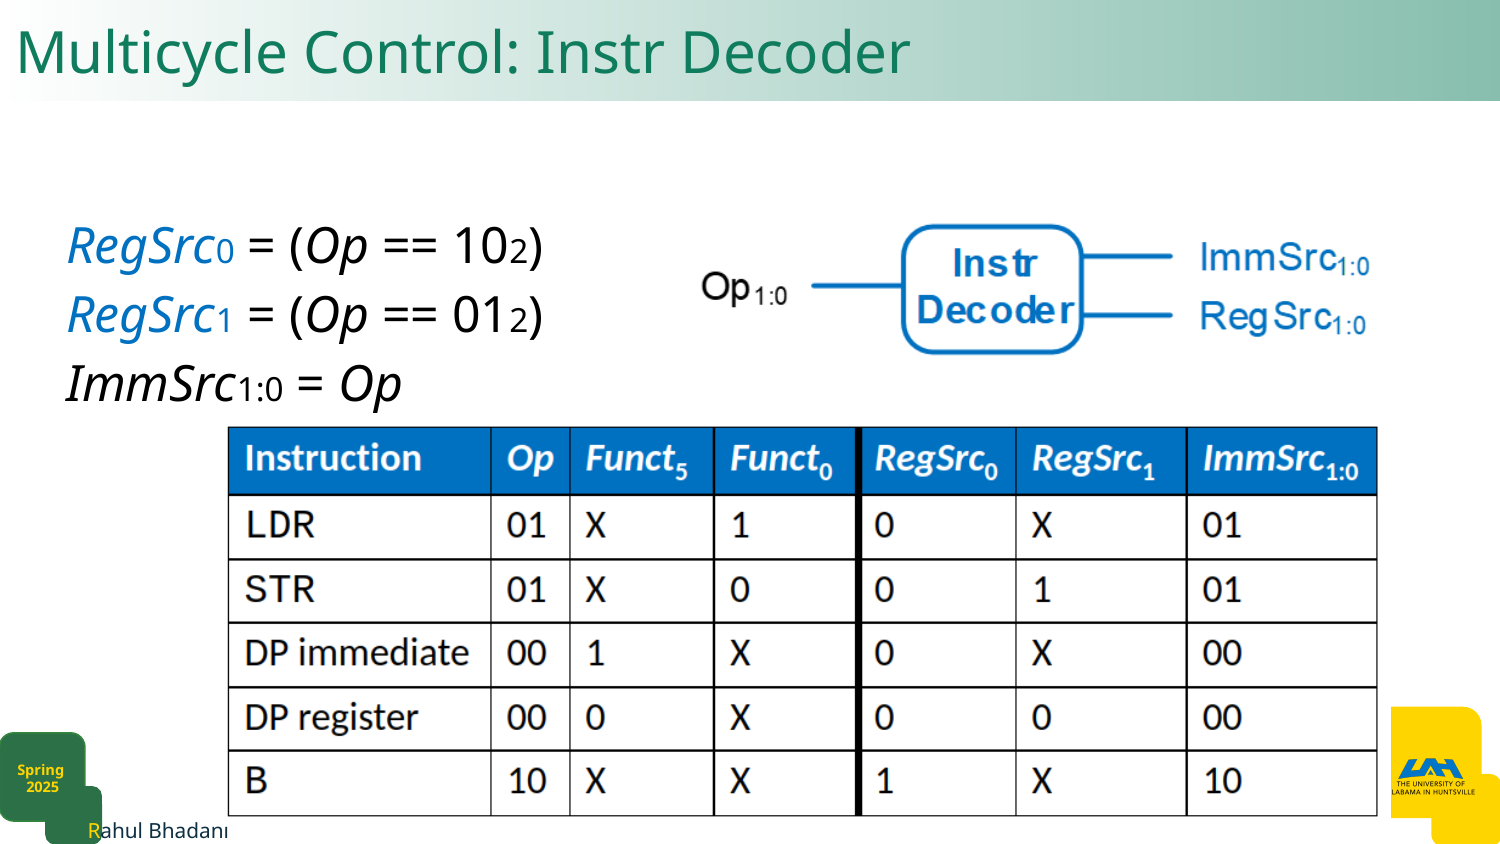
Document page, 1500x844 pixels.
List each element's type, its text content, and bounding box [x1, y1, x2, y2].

list RegSrc0 = (Op == 102)​ RegSrc1 = (Op == 012)​ ImmSrc1:0 = Op​ [51, 189, 1449, 750]
picture [217, 417, 1475, 825]
picture [693, 208, 1375, 360]
title Multicycle Control: Instr Decoder​ [0, 0, 1500, 101]
